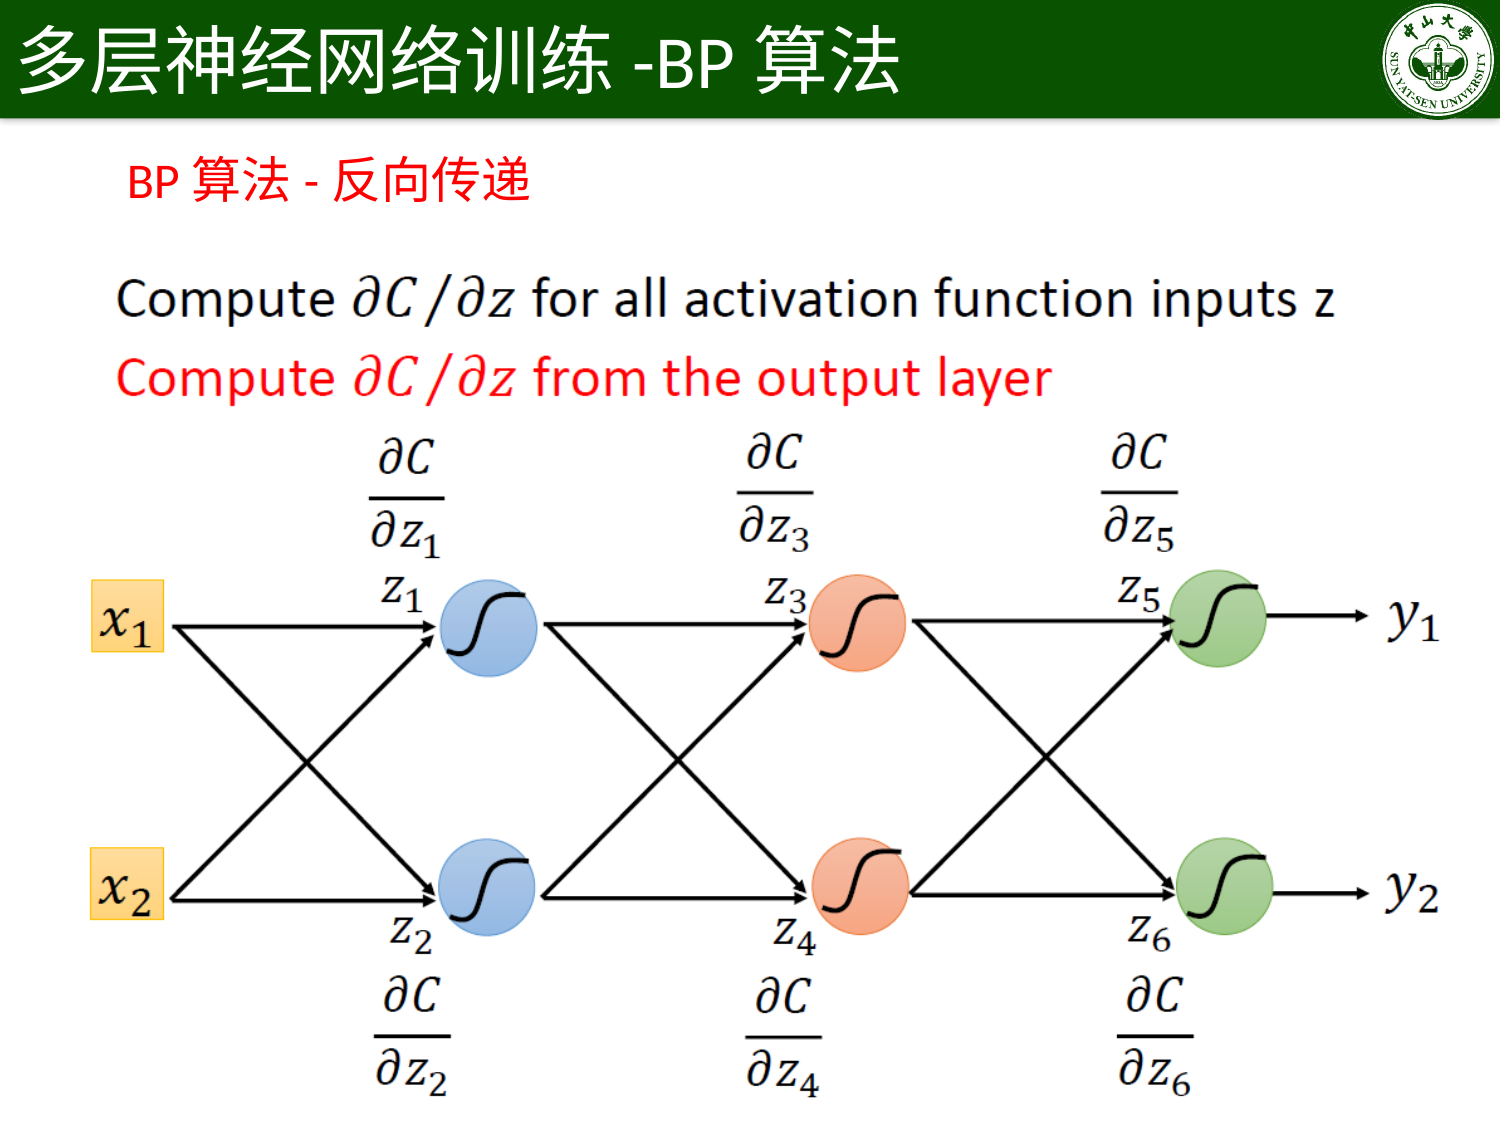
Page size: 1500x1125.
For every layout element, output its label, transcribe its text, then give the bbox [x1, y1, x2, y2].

picture [1378, 0, 1498, 120]
text_box 多层神经网络训练-BP算法 [0, 0, 1378, 119]
text_box BP算法-反向传递 [112, 140, 546, 216]
picture [31, 239, 1469, 1120]
